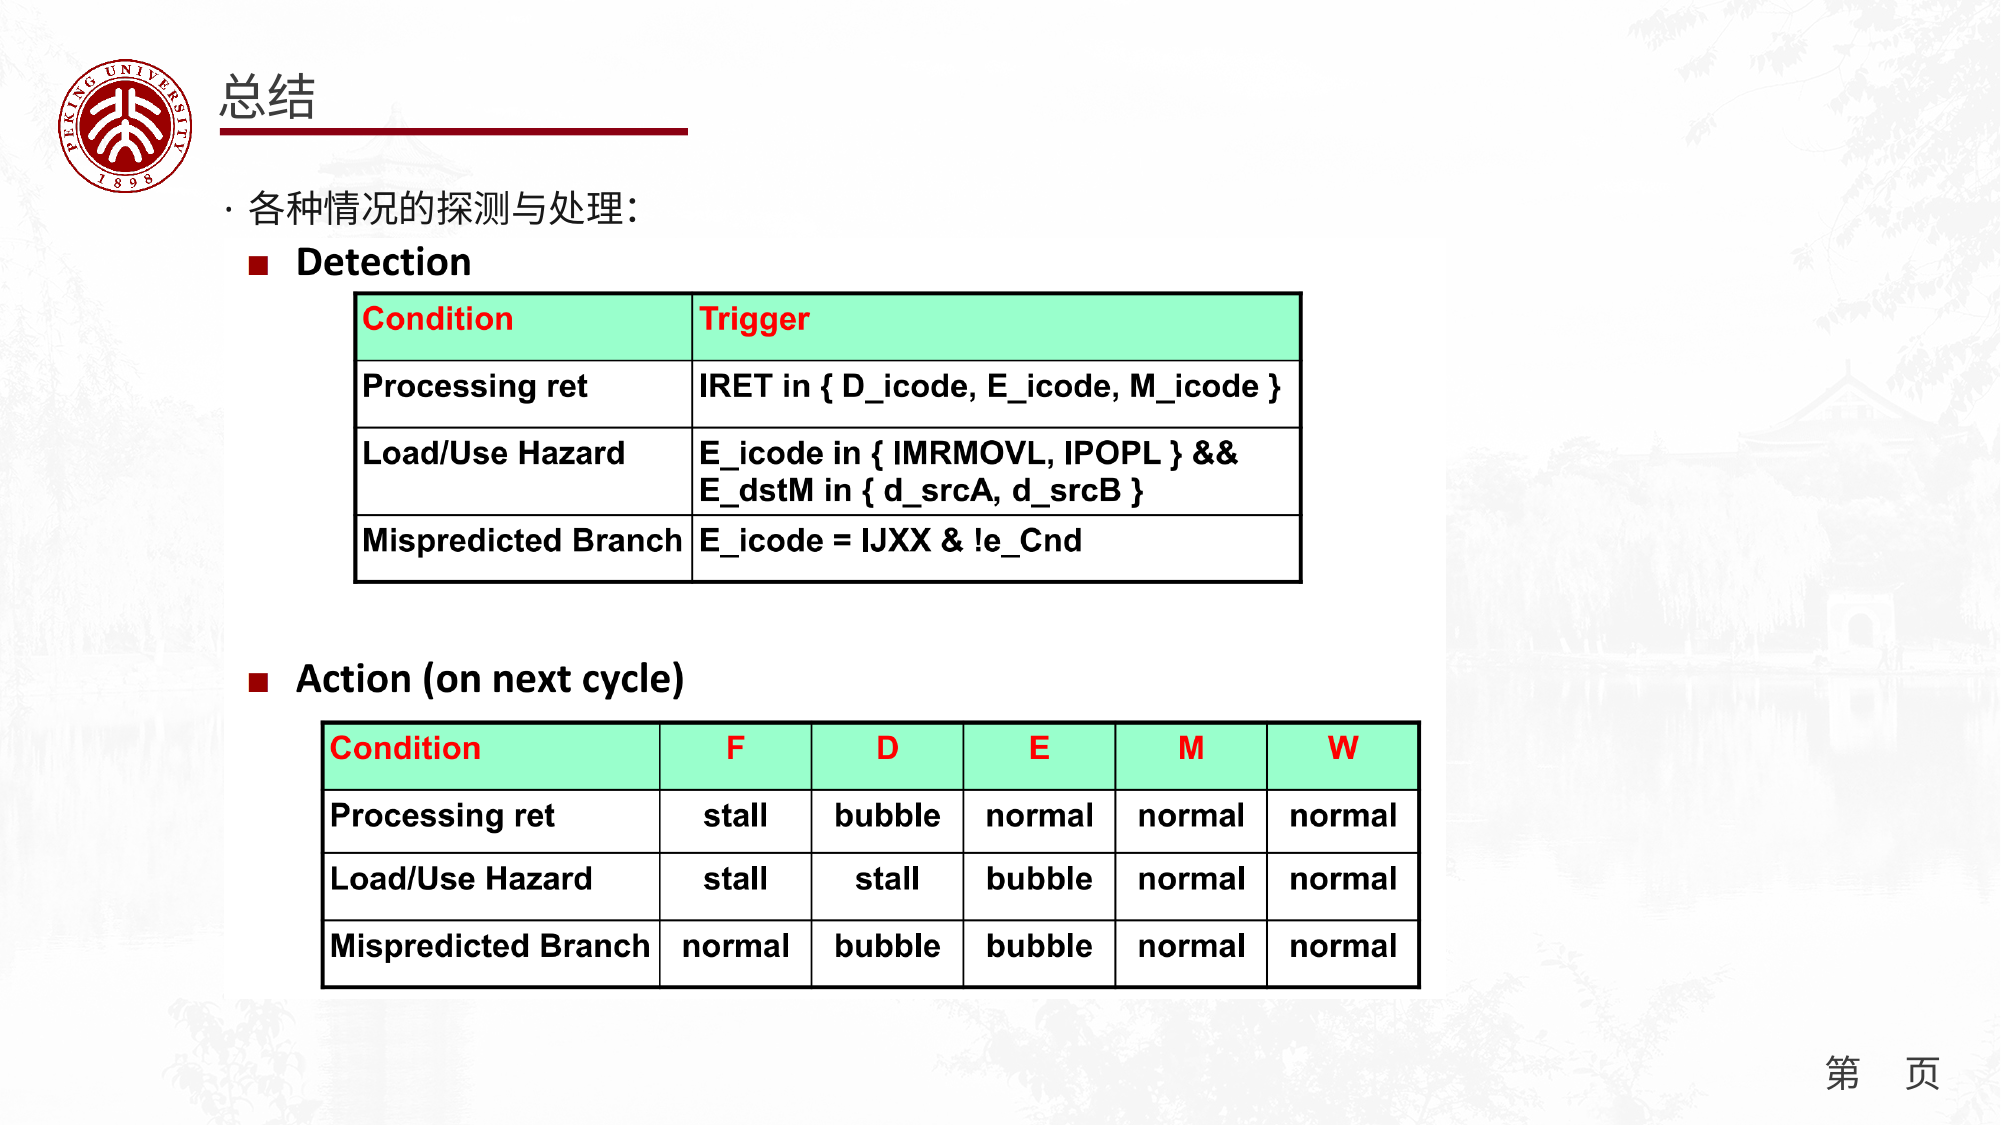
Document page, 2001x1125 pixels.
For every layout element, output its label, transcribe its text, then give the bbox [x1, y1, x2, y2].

text_box ·各种情况的探测与处理： [202, 178, 1949, 238]
picture [0, 0, 2001, 1125]
slide_number [1767, 1042, 2000, 1103]
text_box 总结 [202, 58, 1280, 134]
text_box [219, 127, 689, 137]
